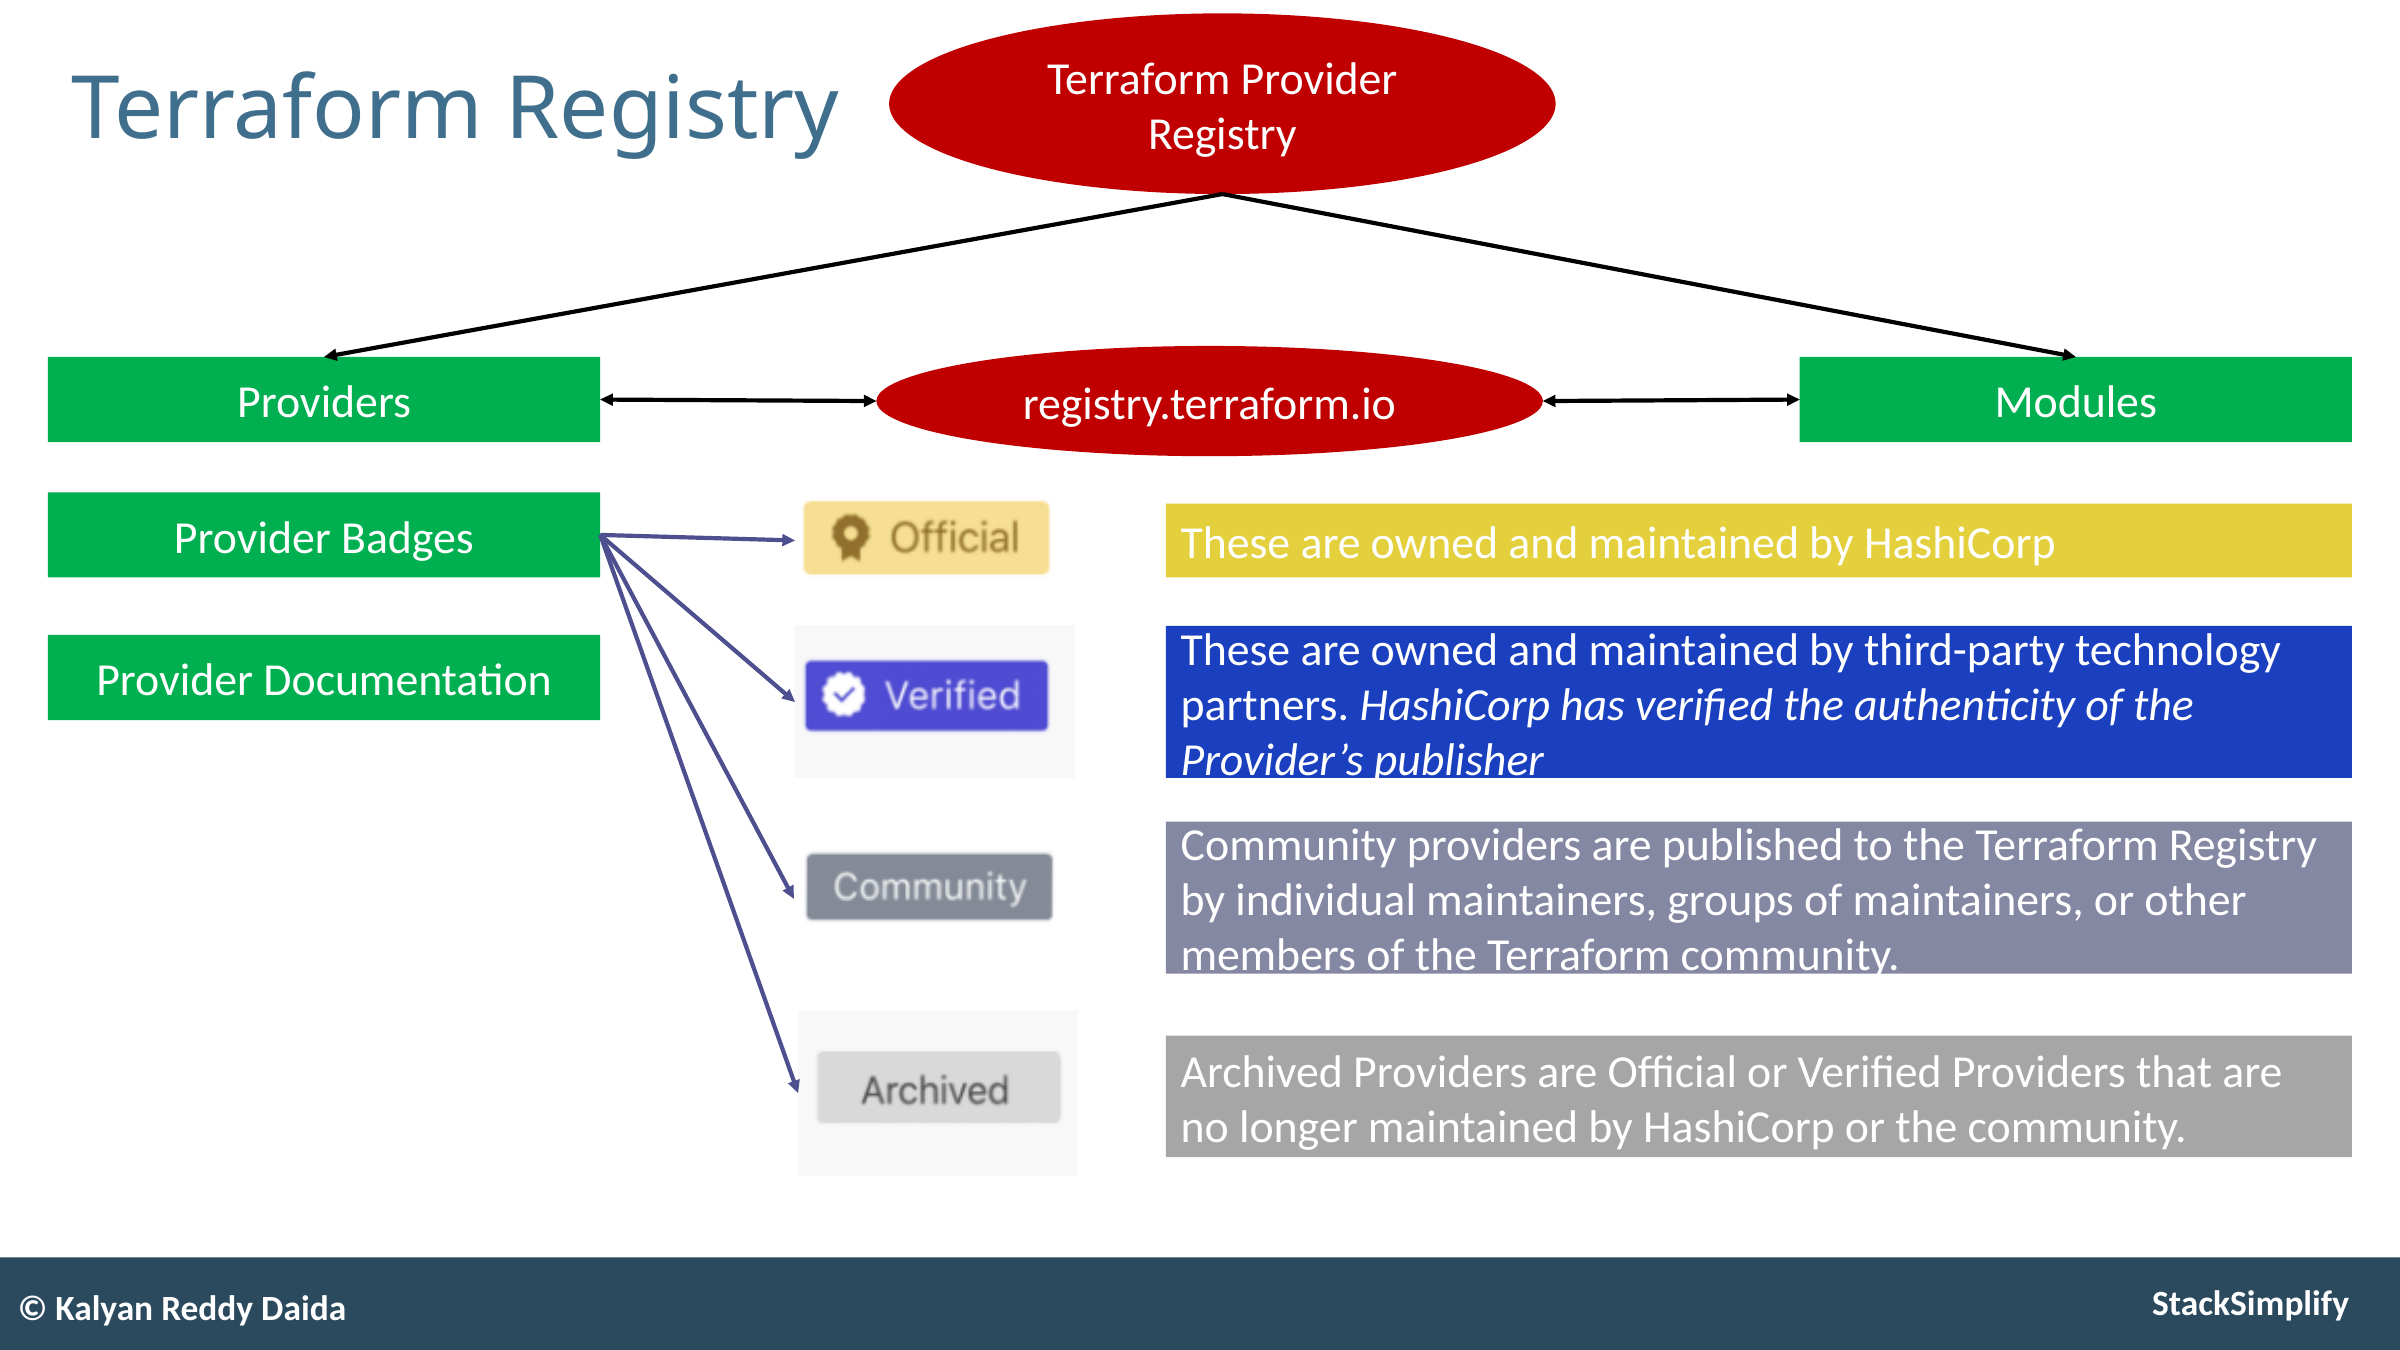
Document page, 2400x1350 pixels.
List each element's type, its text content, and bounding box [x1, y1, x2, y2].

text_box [600, 534, 799, 1094]
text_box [1222, 193, 2077, 358]
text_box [323, 193, 1221, 358]
text_box Archived Providers are Official or Verified Providers that are no longer maintained by HashiCorp or the community. [1164, 1034, 2354, 1159]
footer © Kalyan Reddy Daida [0, 1269, 810, 1342]
text_box Modules [1798, 355, 2354, 444]
picture [799, 833, 1076, 964]
picture [794, 482, 1081, 598]
text_box registry.terraform.io [874, 358, 1545, 459]
title Terraform Registry [22, 12, 890, 208]
text_box These are owned and maintained by third-party technology partners. HashiCorp has verified the authenticity of the Provider’s publisher [1164, 624, 2354, 780]
text_box These are owned and maintained by HashiCorp [1164, 501, 2354, 580]
text_box Terraform Provider Registry [890, 11, 1558, 181]
text_box Provider Documentation [46, 633, 589, 722]
text_box Provider Badges [46, 490, 602, 580]
picture [797, 1010, 1078, 1176]
text_box Providers [46, 355, 602, 444]
picture [799, 625, 1075, 779]
text_box Community providers are published to the Terraform Registry by individual maintainers, groups of maintainers, or other members of the Terraform community. [1164, 819, 2354, 976]
